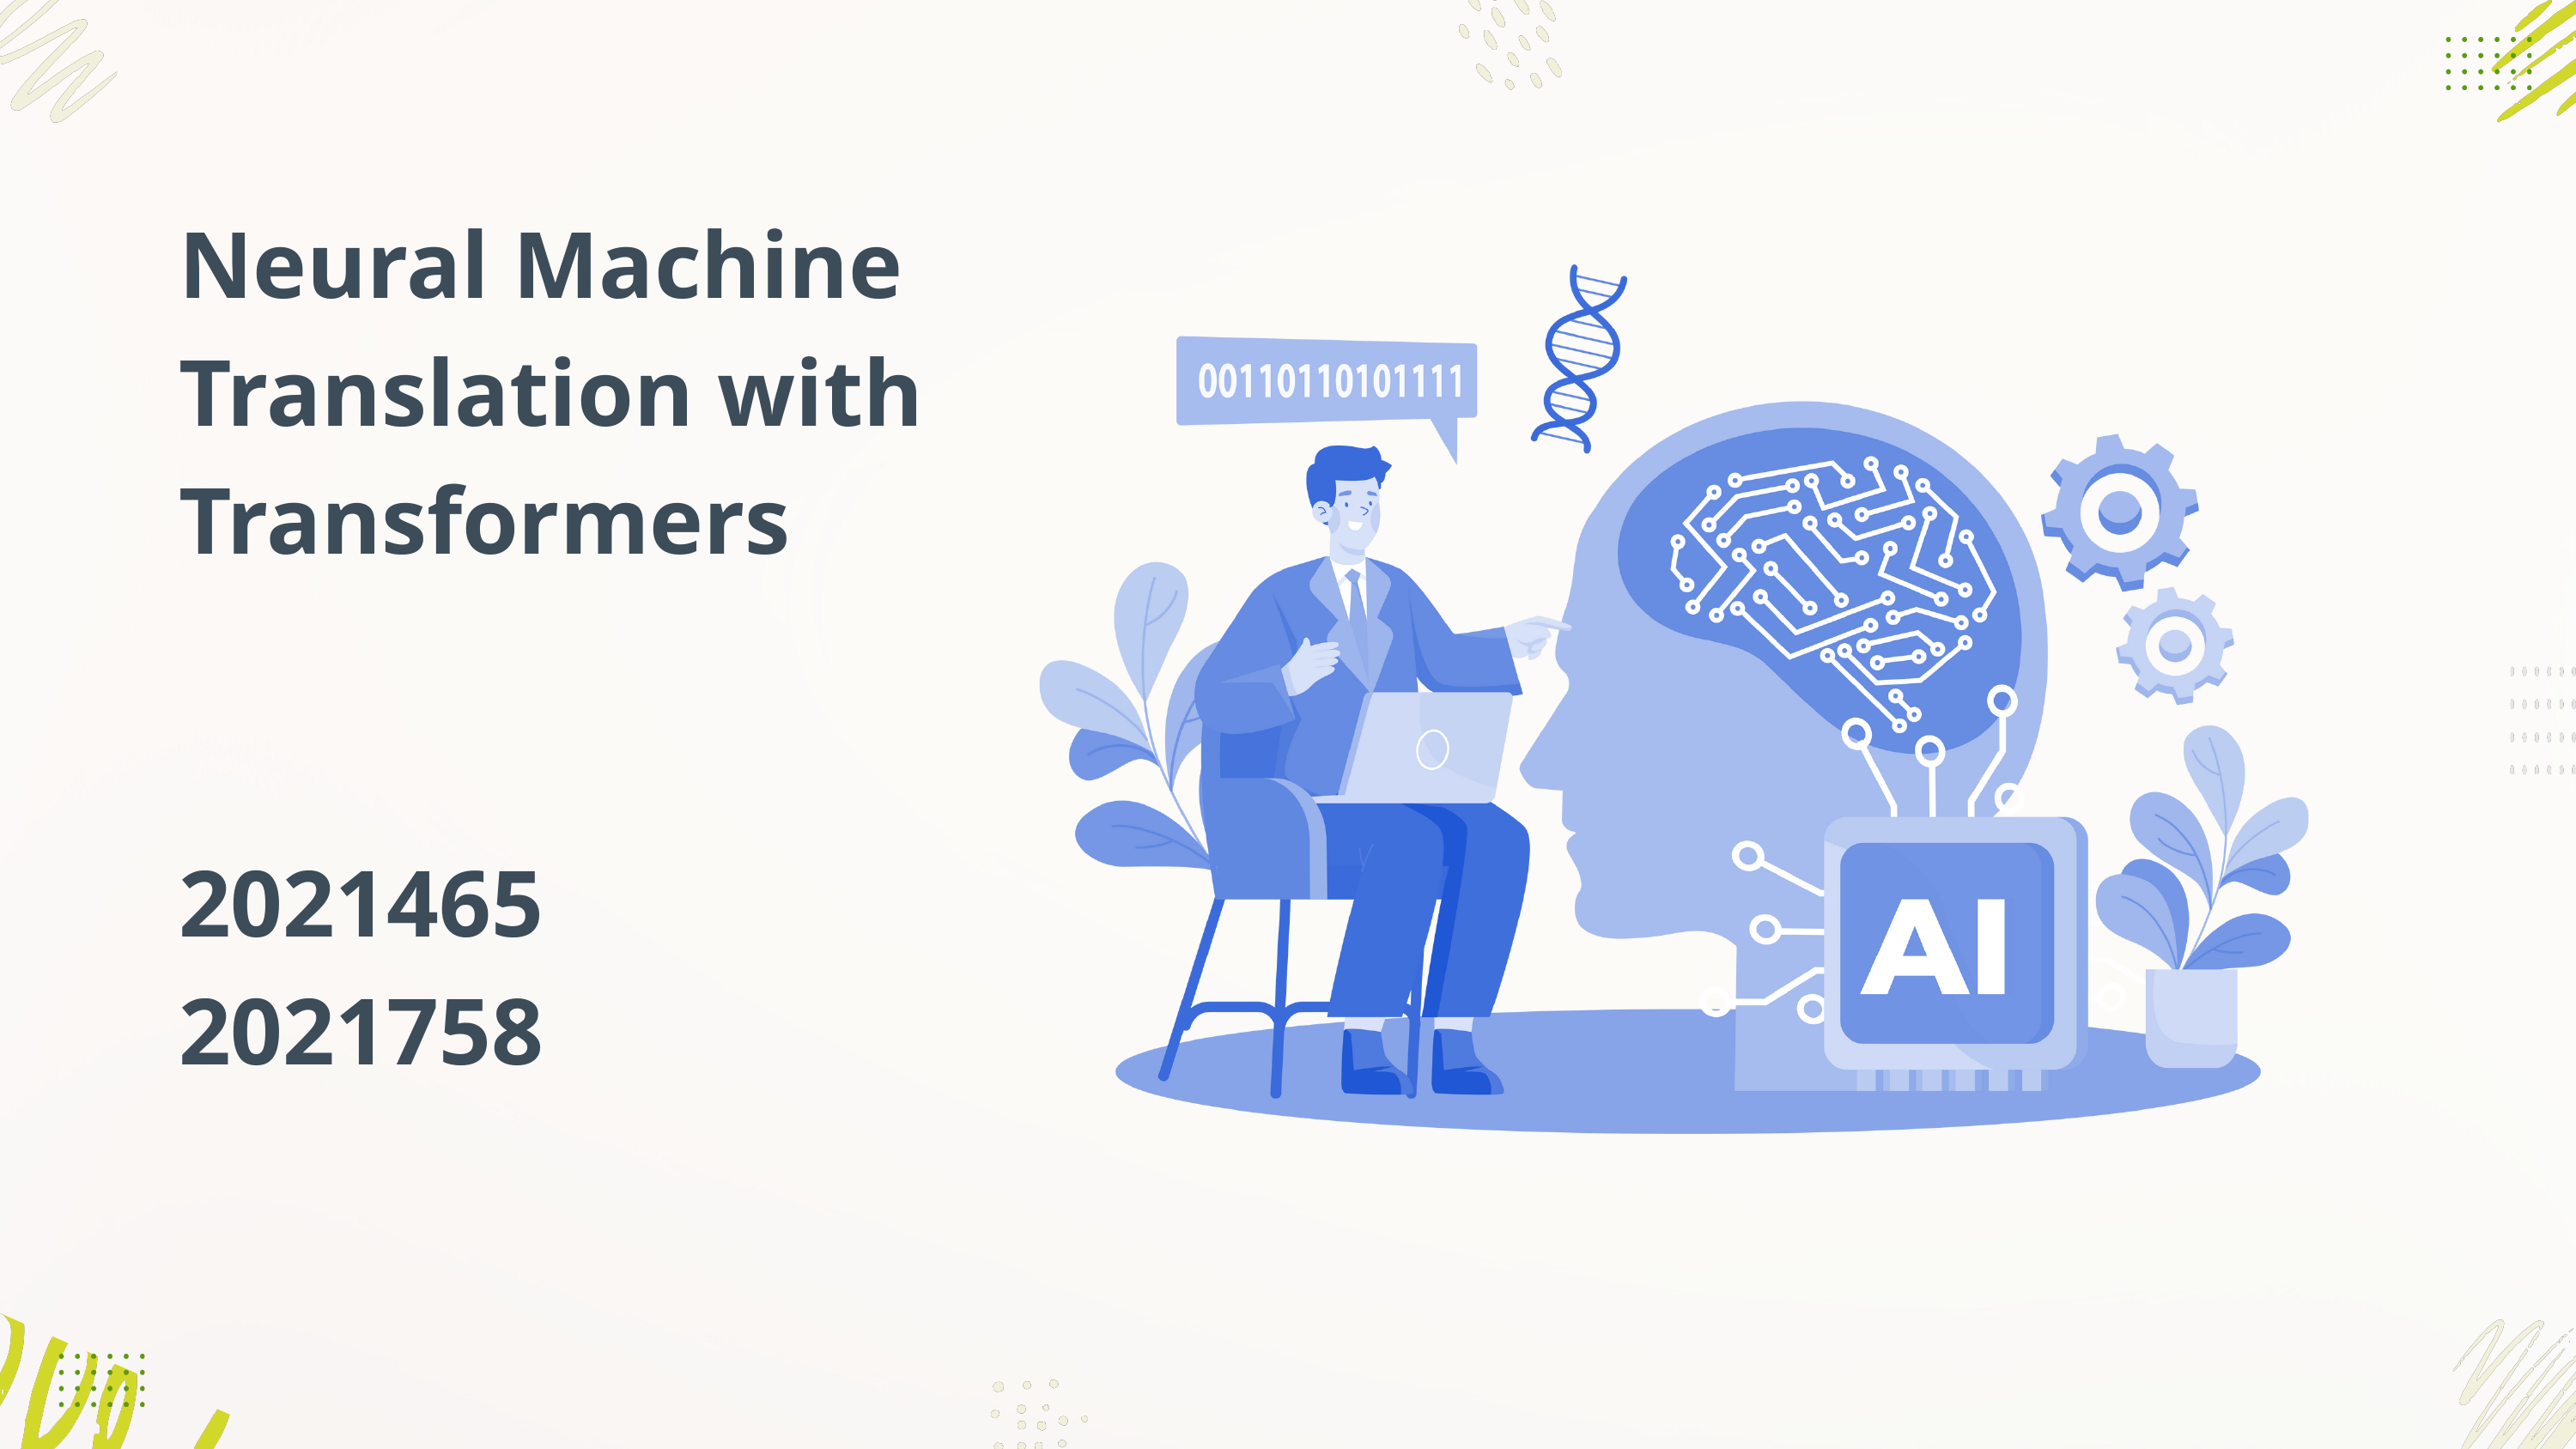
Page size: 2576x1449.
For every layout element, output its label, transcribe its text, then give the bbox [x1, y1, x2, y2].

text_box [0, 1313, 241, 1449]
text_box Neural Machine Translation with Transformers 2021465 2021758 [179, 188, 992, 1211]
text_box [1039, 264, 2309, 1134]
text_box [1459, 0, 1562, 90]
text_box [2452, 1319, 2576, 1449]
text_box [2445, 37, 2532, 90]
text_box [0, 0, 118, 123]
text_box [991, 1379, 1088, 1449]
text_box [58, 1354, 145, 1407]
text_box [0, 0, 2576, 1449]
text_box [2510, 666, 2576, 775]
text_box [2491, 0, 2576, 123]
